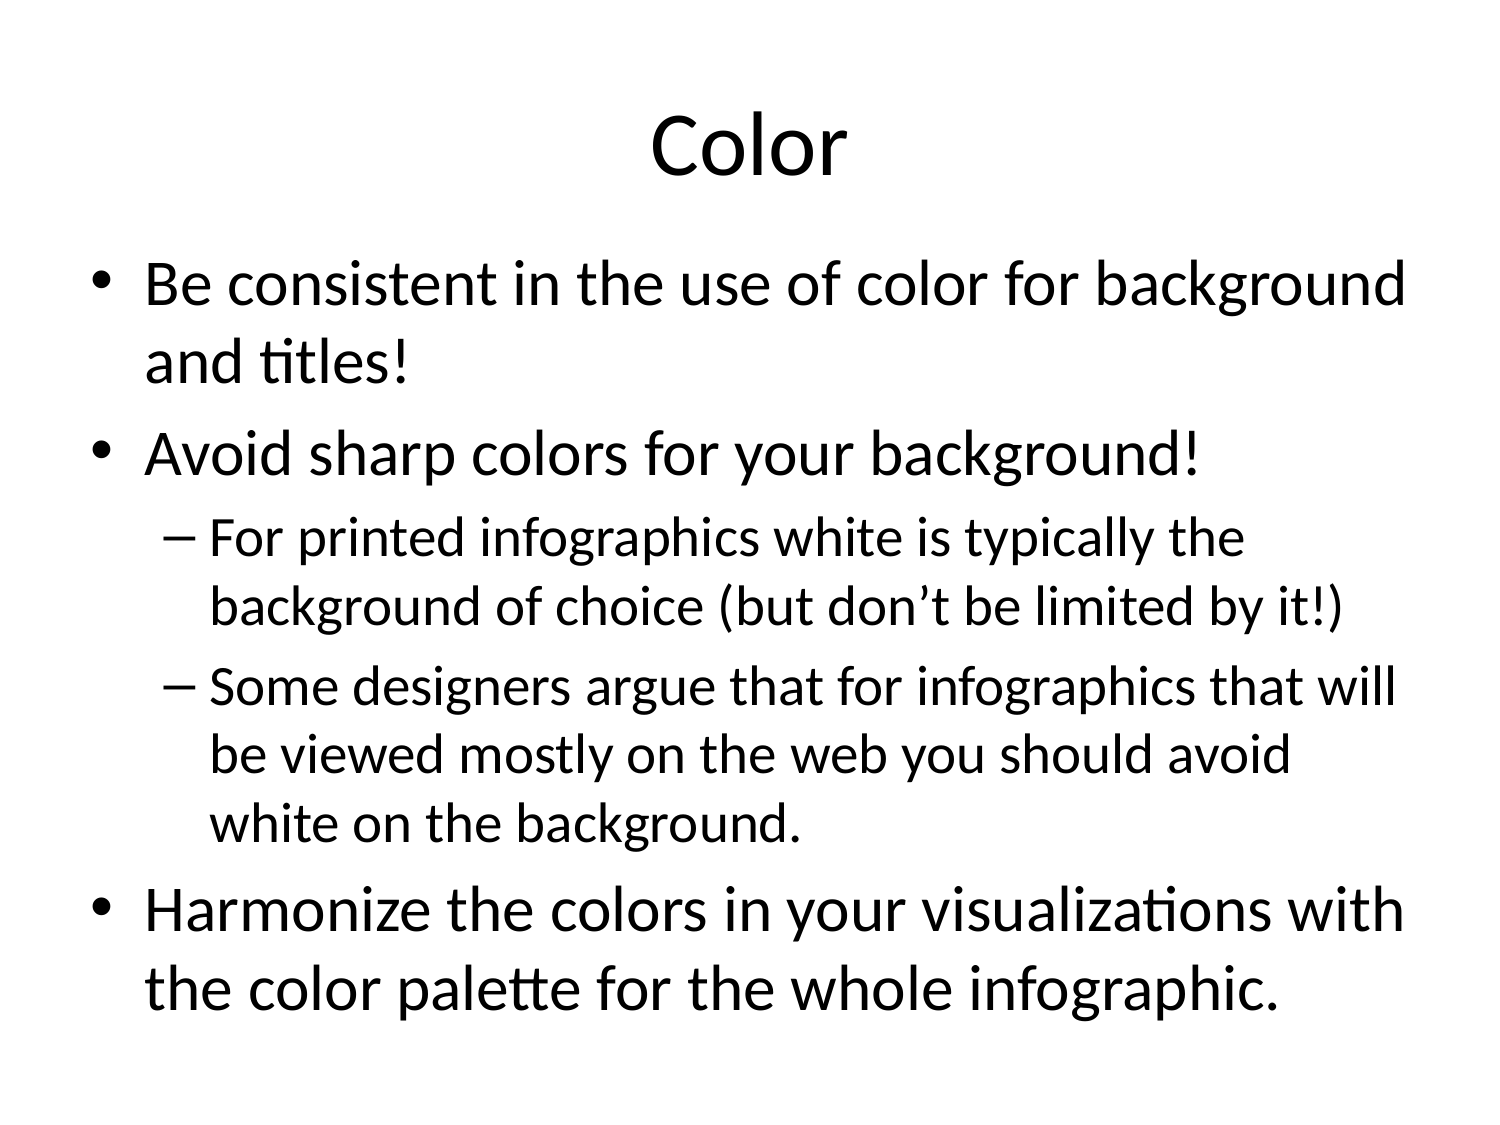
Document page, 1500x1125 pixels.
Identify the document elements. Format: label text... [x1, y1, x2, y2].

title Color [75, 45, 1425, 232]
list Be consistent in the use of color for background and titles! Avoid sharp colors for your background! For printed infographics white is typically the background of choice (but don’t be limited by it!) Some designers argue that for infographics that will be viewed mostly on the web you should avoid white on the background. Harmonize the colors in your visualizations with the color palette for the whole infographic. [75, 232, 1425, 1063]
